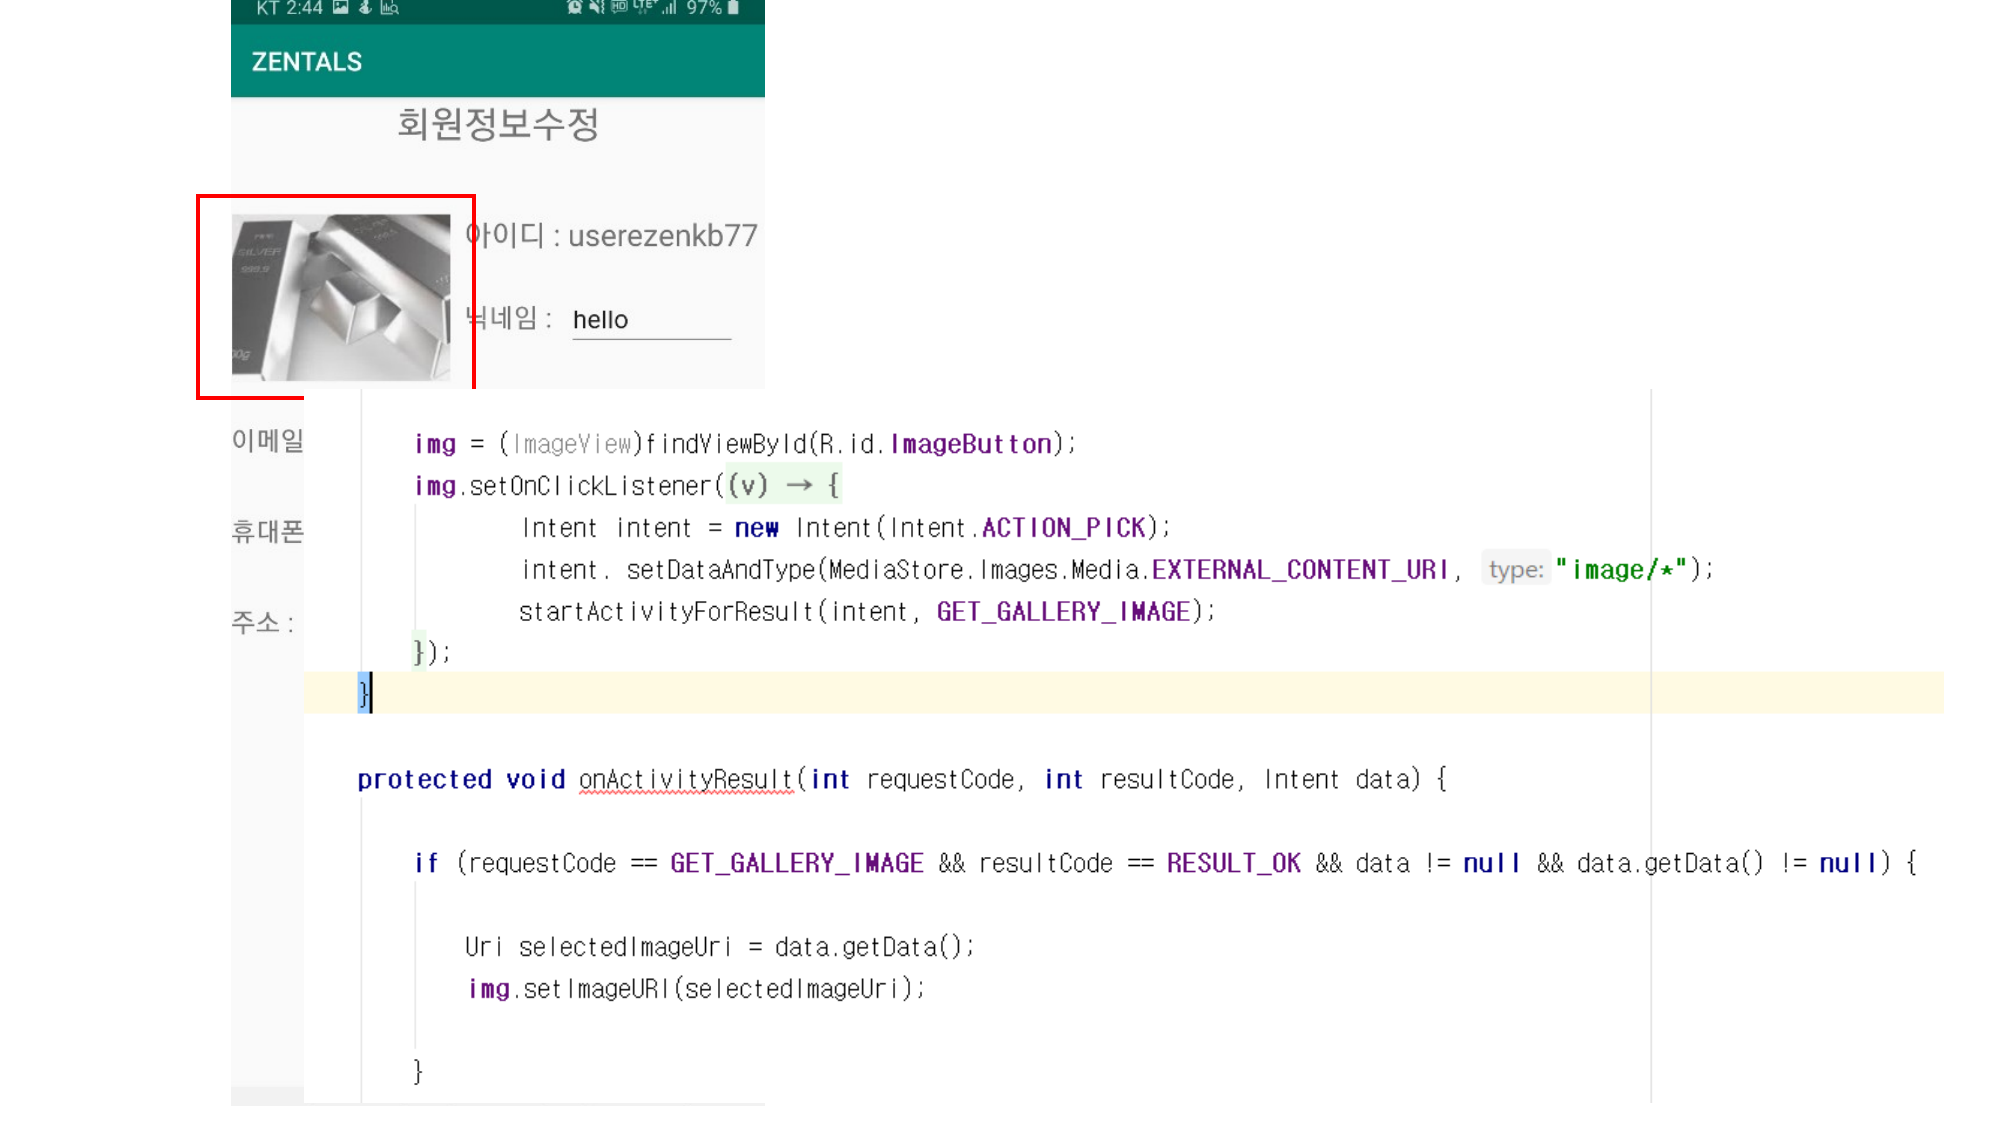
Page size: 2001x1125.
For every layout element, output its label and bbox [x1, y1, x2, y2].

text_box [197, 195, 231, 399]
picture [231, 0, 1944, 1106]
